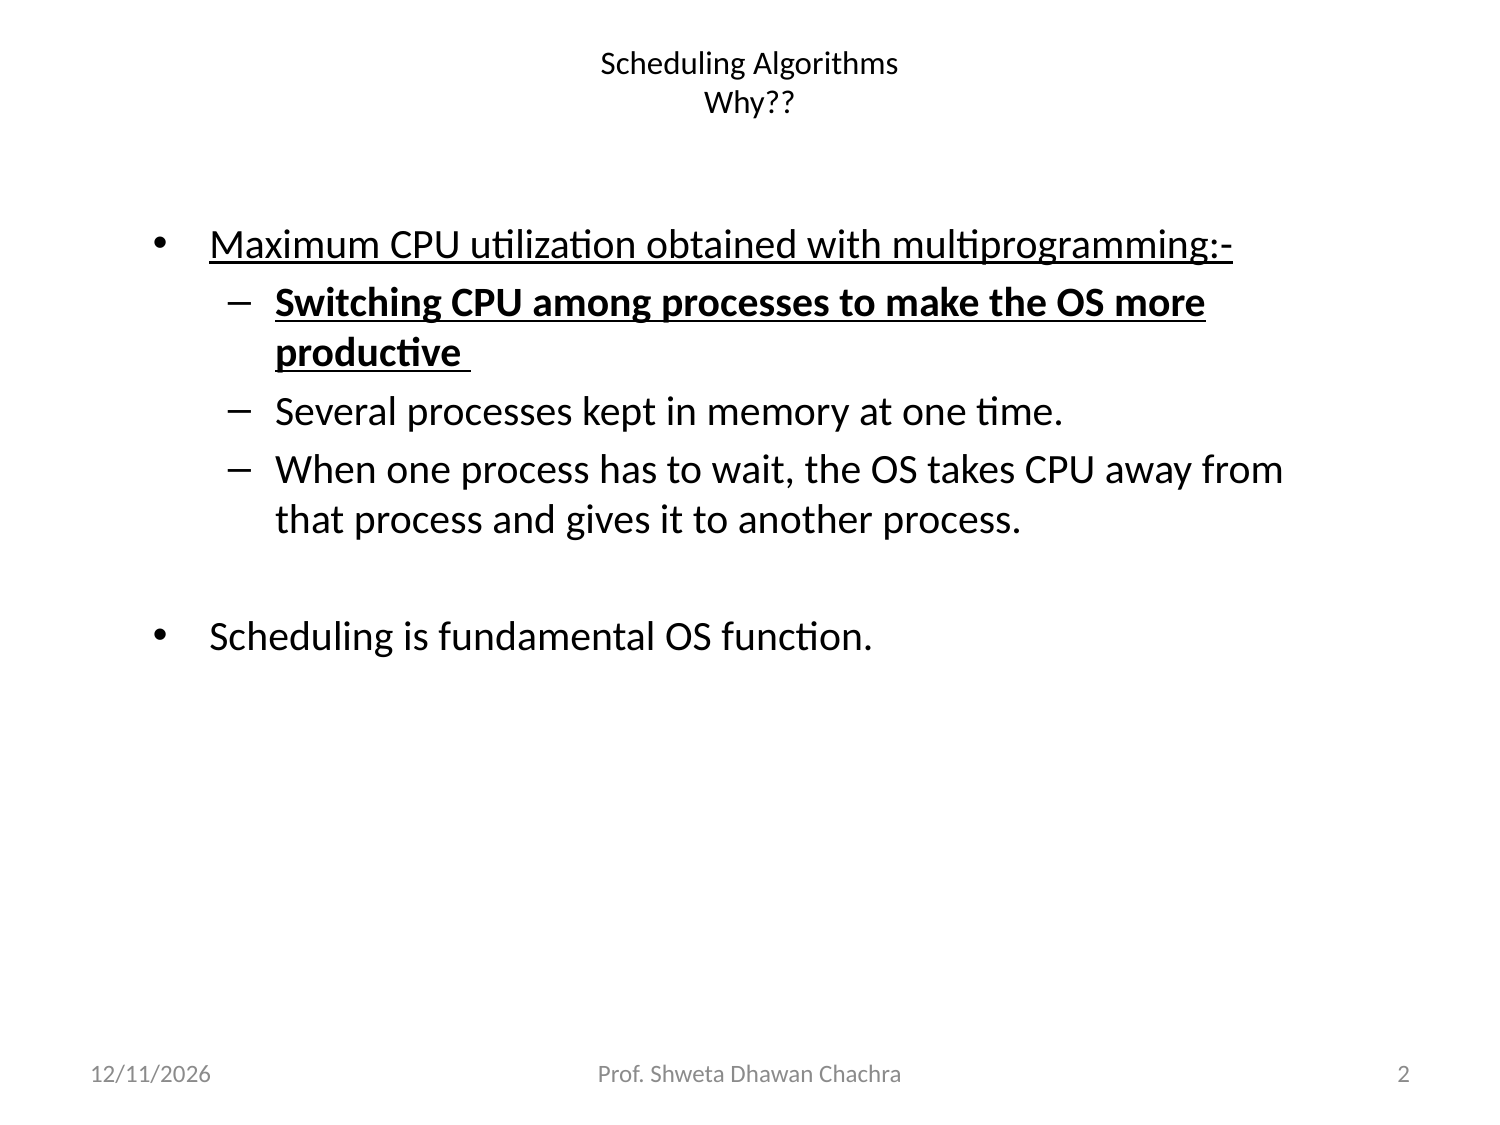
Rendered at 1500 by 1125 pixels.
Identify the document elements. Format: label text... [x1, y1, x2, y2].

list Maximum CPU utilization obtained with multiprogramming:- Switching CPU among processes to make the OS more productive Several processes kept in memory at one time. When one process has to wait, the OS takes CPU away from that process and gives it to another process. Scheduling is fundamental OS function. [138, 209, 1329, 1039]
footer Prof. Shweta Dhawan Chachra [512, 1042, 988, 1103]
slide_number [75, 1042, 425, 1103]
title Scheduling Algorithms Why?? [75, 33, 1425, 129]
slide_number 2 [1074, 1042, 1425, 1103]
